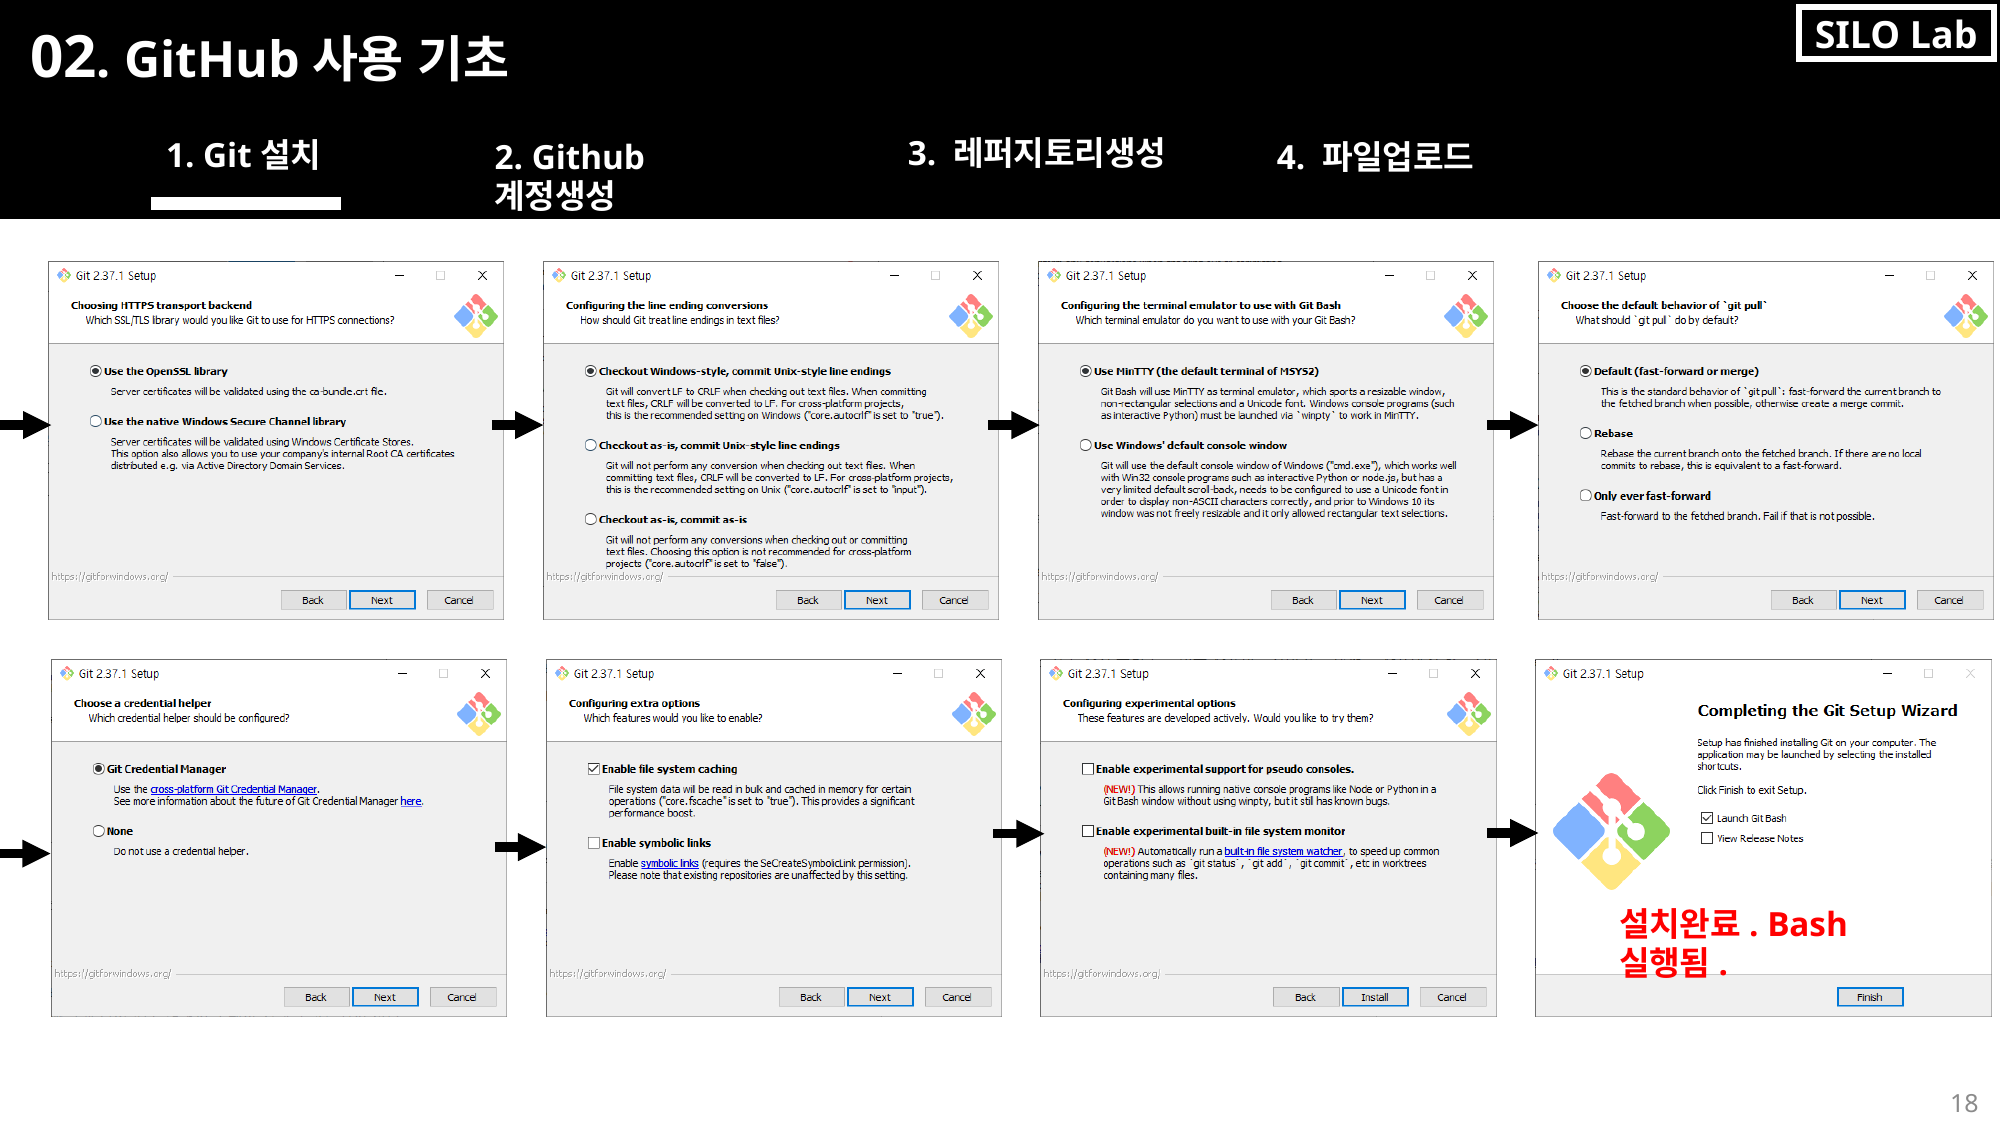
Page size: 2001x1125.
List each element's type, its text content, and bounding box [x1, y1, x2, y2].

slide_number 18 [1543, 1074, 1994, 1125]
text_box 3. 레퍼지토리생성 [893, 125, 1260, 180]
picture [543, 261, 999, 620]
picture [48, 261, 504, 620]
text_box SILO Lab [1798, 6, 1995, 60]
picture [1535, 659, 1992, 1017]
text_box 02. GitHub사용 기초 [15, 11, 570, 97]
picture [1038, 261, 1494, 620]
picture [545, 659, 1002, 1017]
picture [1040, 659, 1497, 1017]
text_box 4. 파일업로드 [1262, 128, 1629, 184]
picture [1538, 261, 1994, 620]
text_box [0, 0, 2000, 219]
text_box 1. Git설치 [151, 127, 525, 182]
picture [51, 659, 507, 1017]
text_box 2. Github계정생성 [479, 128, 783, 223]
